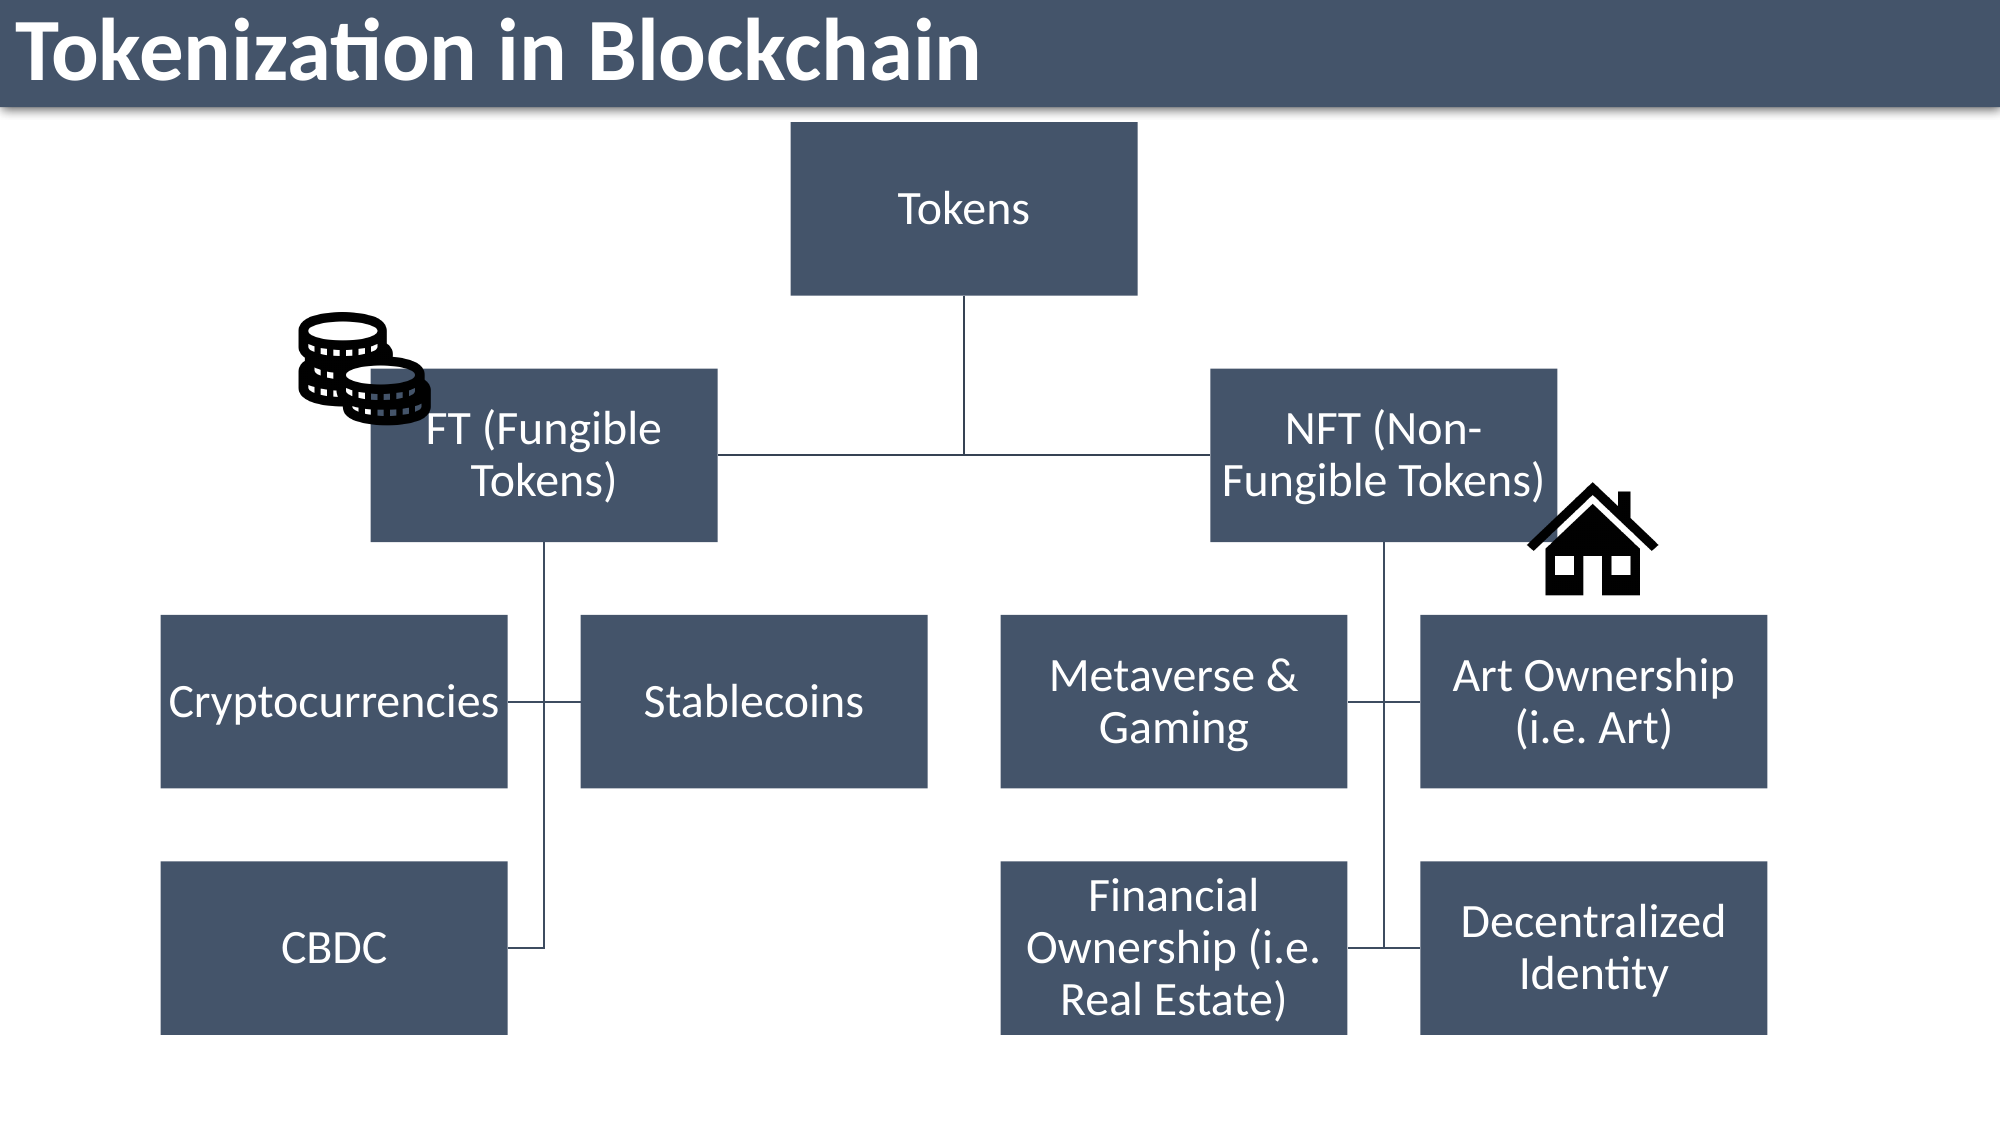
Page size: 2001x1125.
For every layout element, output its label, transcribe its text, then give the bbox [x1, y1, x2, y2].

text_box Tokenization in Blockchain [0, 0, 2000, 108]
picture [286, 293, 437, 444]
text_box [41, 121, 1887, 1036]
picture [1517, 463, 1668, 614]
